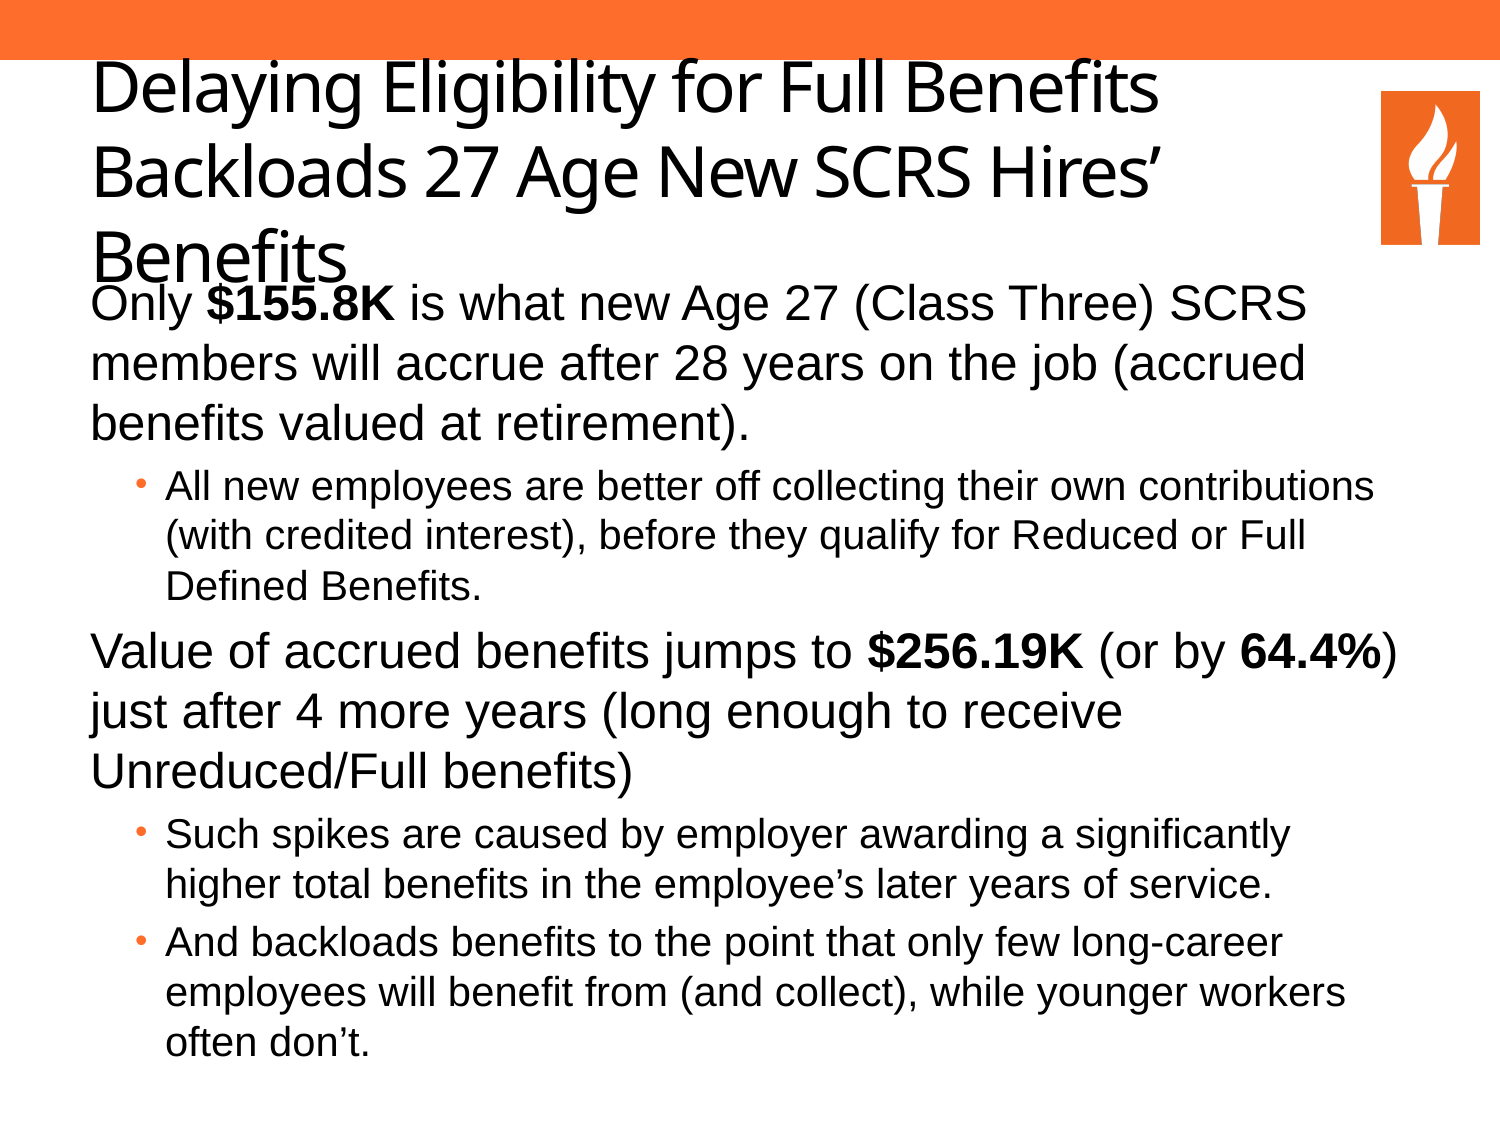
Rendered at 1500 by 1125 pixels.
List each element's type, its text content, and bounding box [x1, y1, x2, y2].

list Only $155.8K is what new Age 27 (Class Three) SCRS members will accrue after 28 years on the job (accrued benefits valued at retirement). All new employees are better off collecting their own contributions (with credited interest), before they qualify for Reduced or Full Defined Benefits. Value of accrued benefits jumps to $256.19K (or by 64.4%) just after 4 more years (long enough to receive Unreduced/Full benefits) Such spikes are caused by employer awarding a significantly higher total benefits in the employee’s later years of service. And backloads benefits to the point that only few long-career employees will benefit from (and collect), while younger workers often don’t. [75, 262, 1425, 1064]
title Delaying Eligibility for Full Benefits Backloads 27 Age New SCRS Hires’ Benefits [75, 87, 1366, 250]
picture [1381, 91, 1480, 245]
